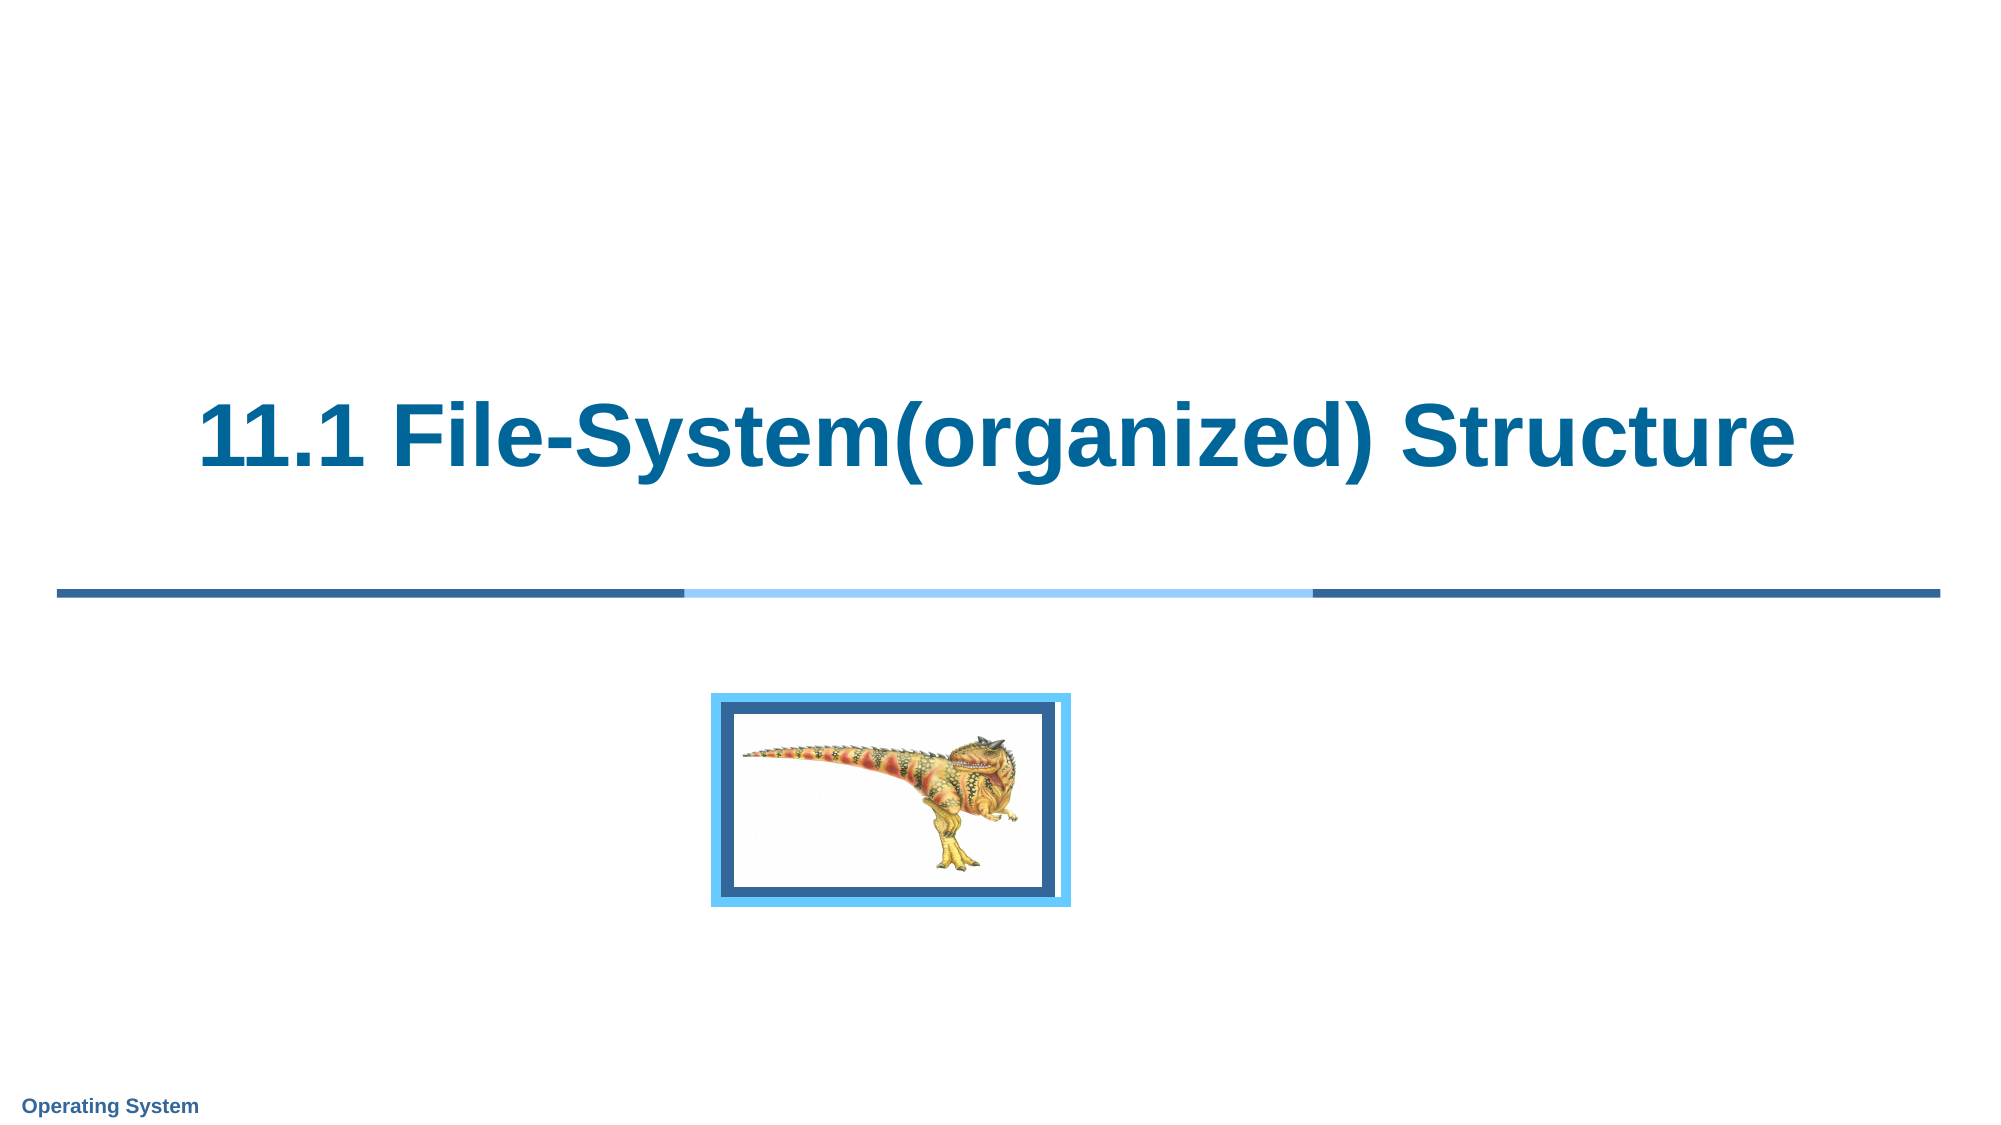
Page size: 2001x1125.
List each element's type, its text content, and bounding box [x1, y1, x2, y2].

picture [734, 714, 1042, 887]
title 11.1 File-System(organized) Structure [147, 143, 1848, 493]
